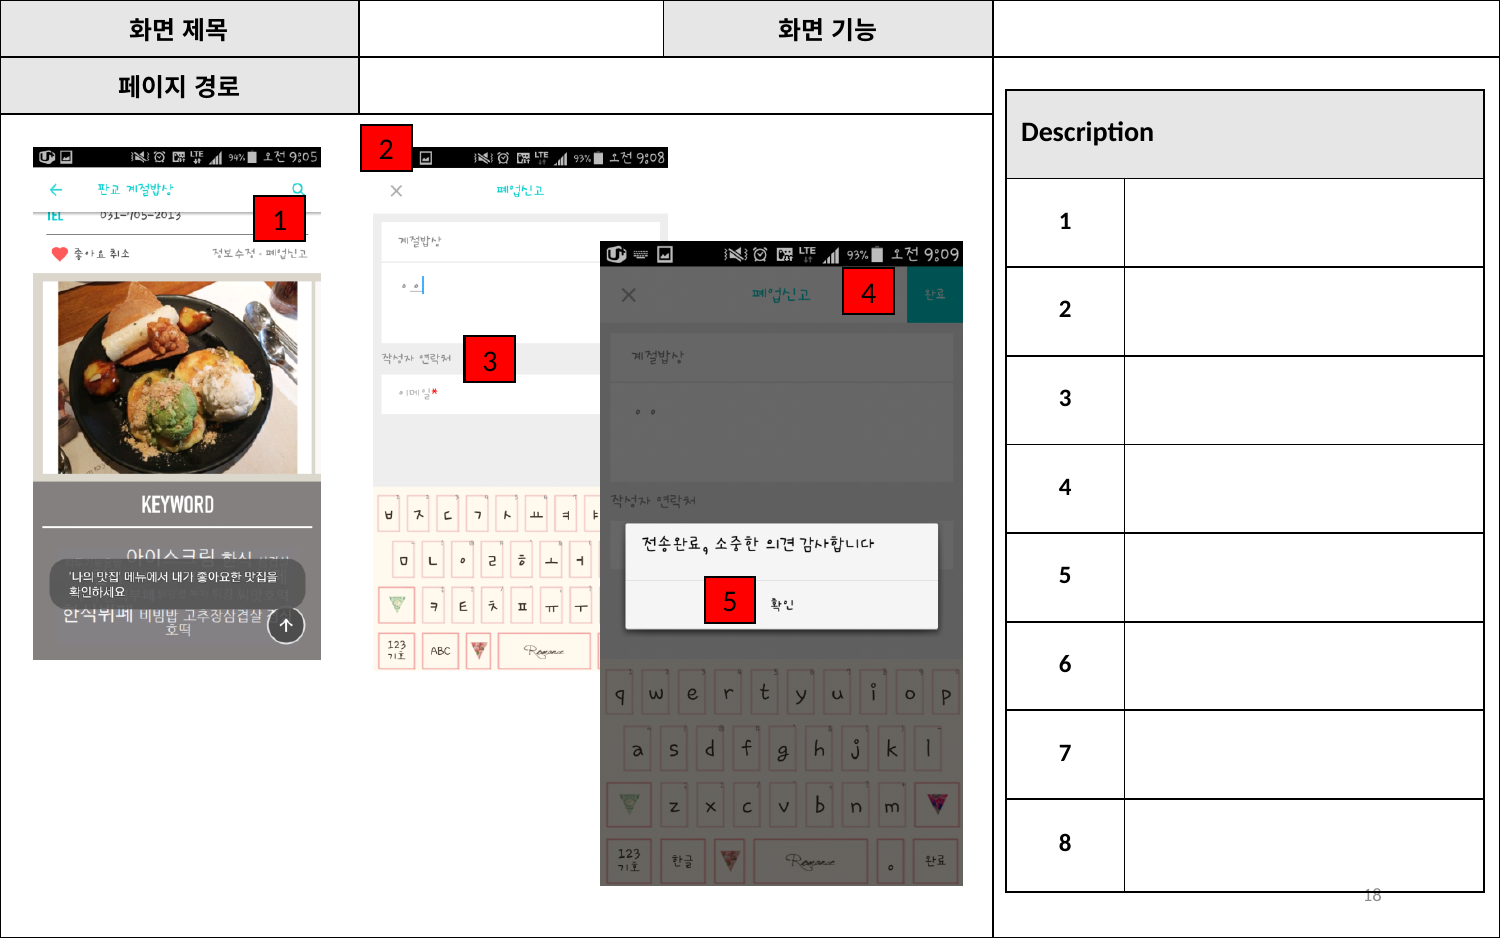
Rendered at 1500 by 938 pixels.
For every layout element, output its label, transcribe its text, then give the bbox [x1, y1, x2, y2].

table_header [994, 1, 1499, 56]
table_header Description [1007, 91, 1483, 178]
table_cell 6 [1007, 623, 1124, 709]
table_cell [1125, 445, 1483, 532]
table_cell [1125, 534, 1483, 621]
table_cell 1 [1007, 179, 1124, 266]
table_cell 페이지 경로 [1, 58, 358, 113]
table_cell [1125, 623, 1483, 709]
table_cell [1, 115, 992, 937]
slide_number 18 [1059, 868, 1397, 919]
table_header 화면 제목 [1, 1, 358, 56]
table_cell [1125, 800, 1483, 891]
table_cell [1125, 179, 1483, 266]
table_cell 3 [1007, 357, 1124, 444]
table_cell [994, 58, 1499, 937]
table_cell 4 [1007, 445, 1124, 532]
table_header [360, 1, 663, 56]
table_cell 2 [1007, 268, 1124, 355]
table_cell 8 [1007, 800, 1124, 891]
table_cell 5 [1007, 534, 1124, 621]
table_cell 7 [1007, 711, 1124, 798]
table_cell [360, 58, 992, 113]
table_header 화면 기능 [664, 1, 992, 56]
text_box 2 [360, 124, 413, 172]
picture [33, 147, 321, 660]
table_cell [1125, 268, 1483, 355]
table_cell [1125, 357, 1483, 444]
table_cell [1125, 711, 1483, 798]
picture [373, 147, 963, 886]
